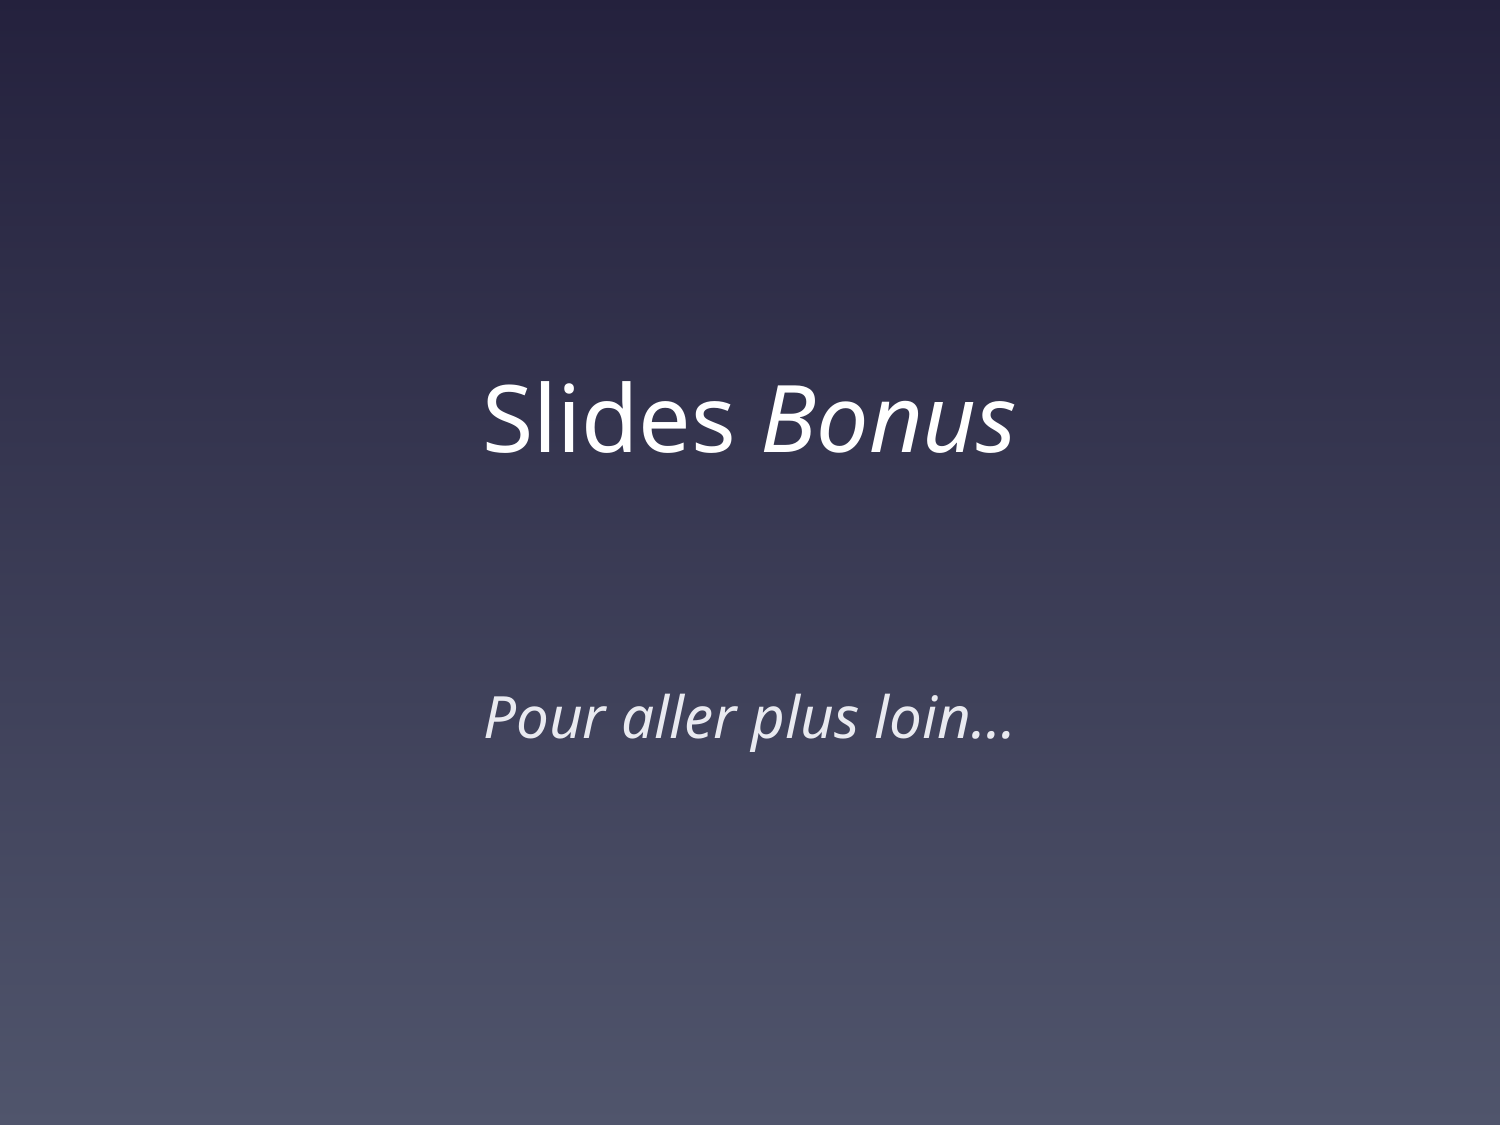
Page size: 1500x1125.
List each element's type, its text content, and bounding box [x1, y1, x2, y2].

subtitle Pour aller plus loin… [225, 637, 1275, 925]
title Slides Bonus [112, 349, 1388, 591]
